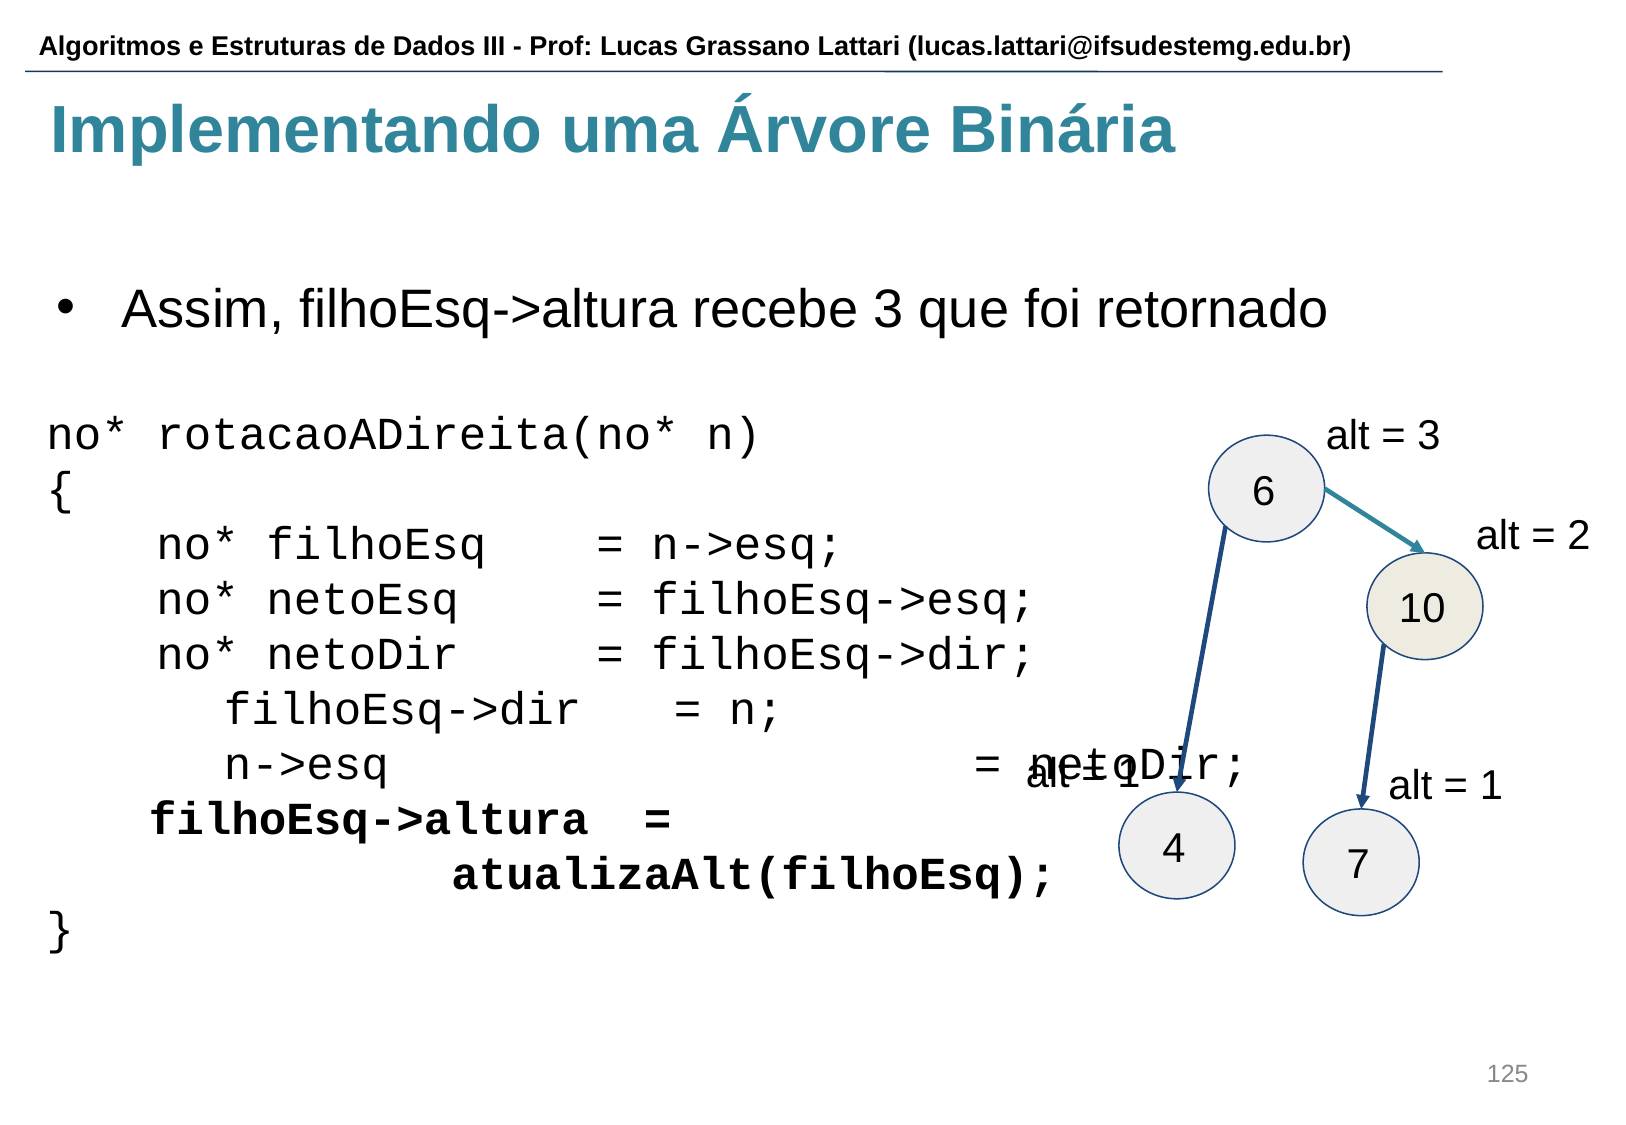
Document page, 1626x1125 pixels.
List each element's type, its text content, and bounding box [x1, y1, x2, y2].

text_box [1176, 525, 1226, 793]
title Implementando uma Árvore Binária [35, 78, 1600, 183]
text_box alt = 2 [1460, 492, 1607, 558]
text_box alt = 1 [1389, 742, 1520, 808]
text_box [1324, 488, 1426, 554]
text_box 7 [1303, 809, 1420, 916]
slide_number ‹#› [1164, 1042, 1544, 1103]
text_box Assim, filhoEsq->altura recebe 3 que foi retornado no* rotacaoADireita(no* n) { no* filhoEsq = n->esq; no* netoEsq = filhoEsq->esq; no* netoDir = filhoEsq->dir; filhoEsq->dir = n; n->esq = netoDir; filhoEsq->altura = atualizaAlt(filhoEsq); } [31, 174, 1540, 668]
text_box 10 [1366, 553, 1483, 660]
text_box 4 [1118, 792, 1235, 899]
text_box alt = 1 [1010, 730, 1157, 795]
text_box 6 [1208, 435, 1325, 542]
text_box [1360, 643, 1385, 810]
text_box alt = 3 [1310, 392, 1457, 458]
